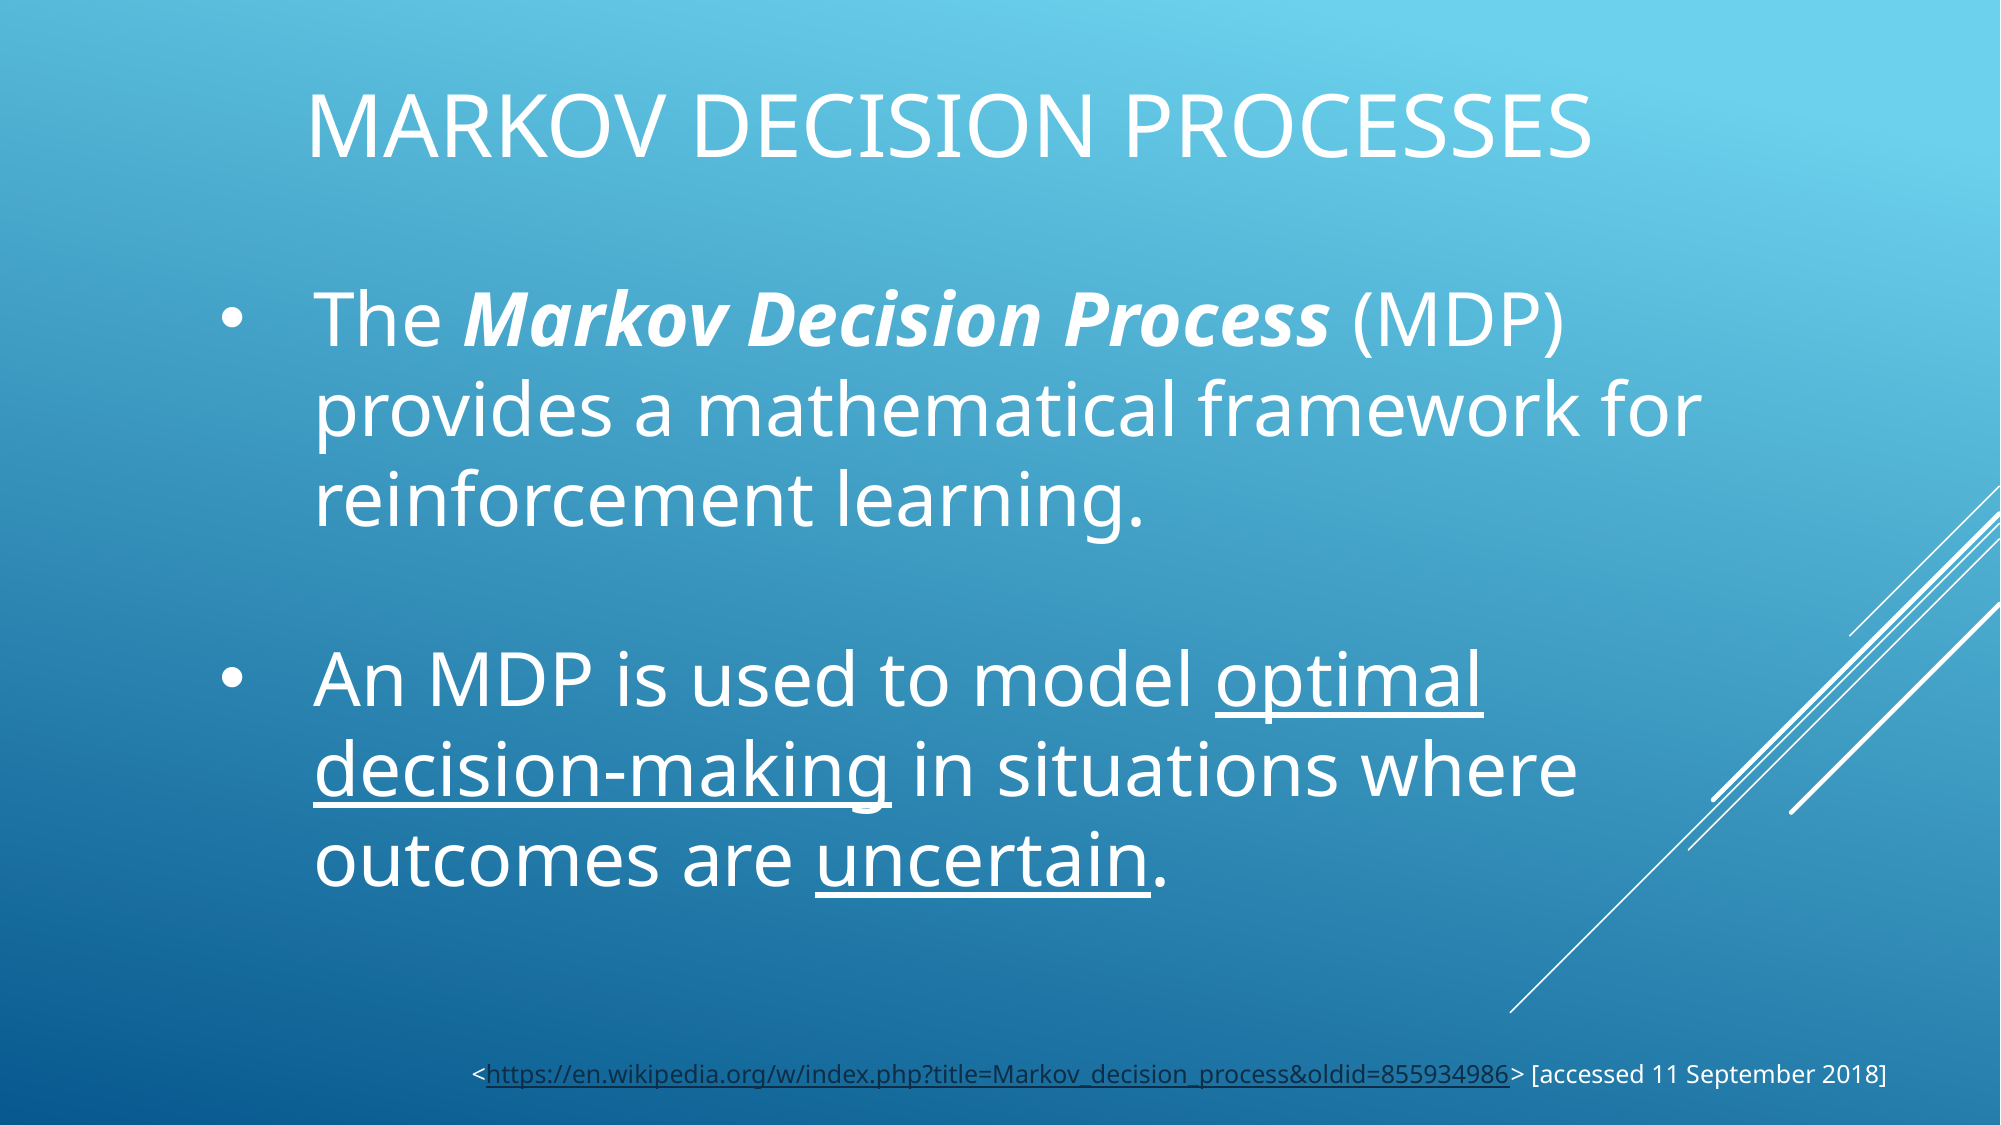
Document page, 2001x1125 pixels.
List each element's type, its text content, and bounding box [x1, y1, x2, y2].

text_box <https://en.wikipedia.org/w/index.php?title=Markov_decision_process&oldid=855934986> [accessed 11 September 2018] [456, 1051, 1961, 1101]
title MARKOV DECISION PROCESSES [204, 42, 1696, 183]
text_box The Markov Decision Process (MDP) provides a mathematical framework for reinforcement learning. An MDP is used to model optimal decision-making in situations where outcomes are uncertain. [204, 264, 1766, 909]
